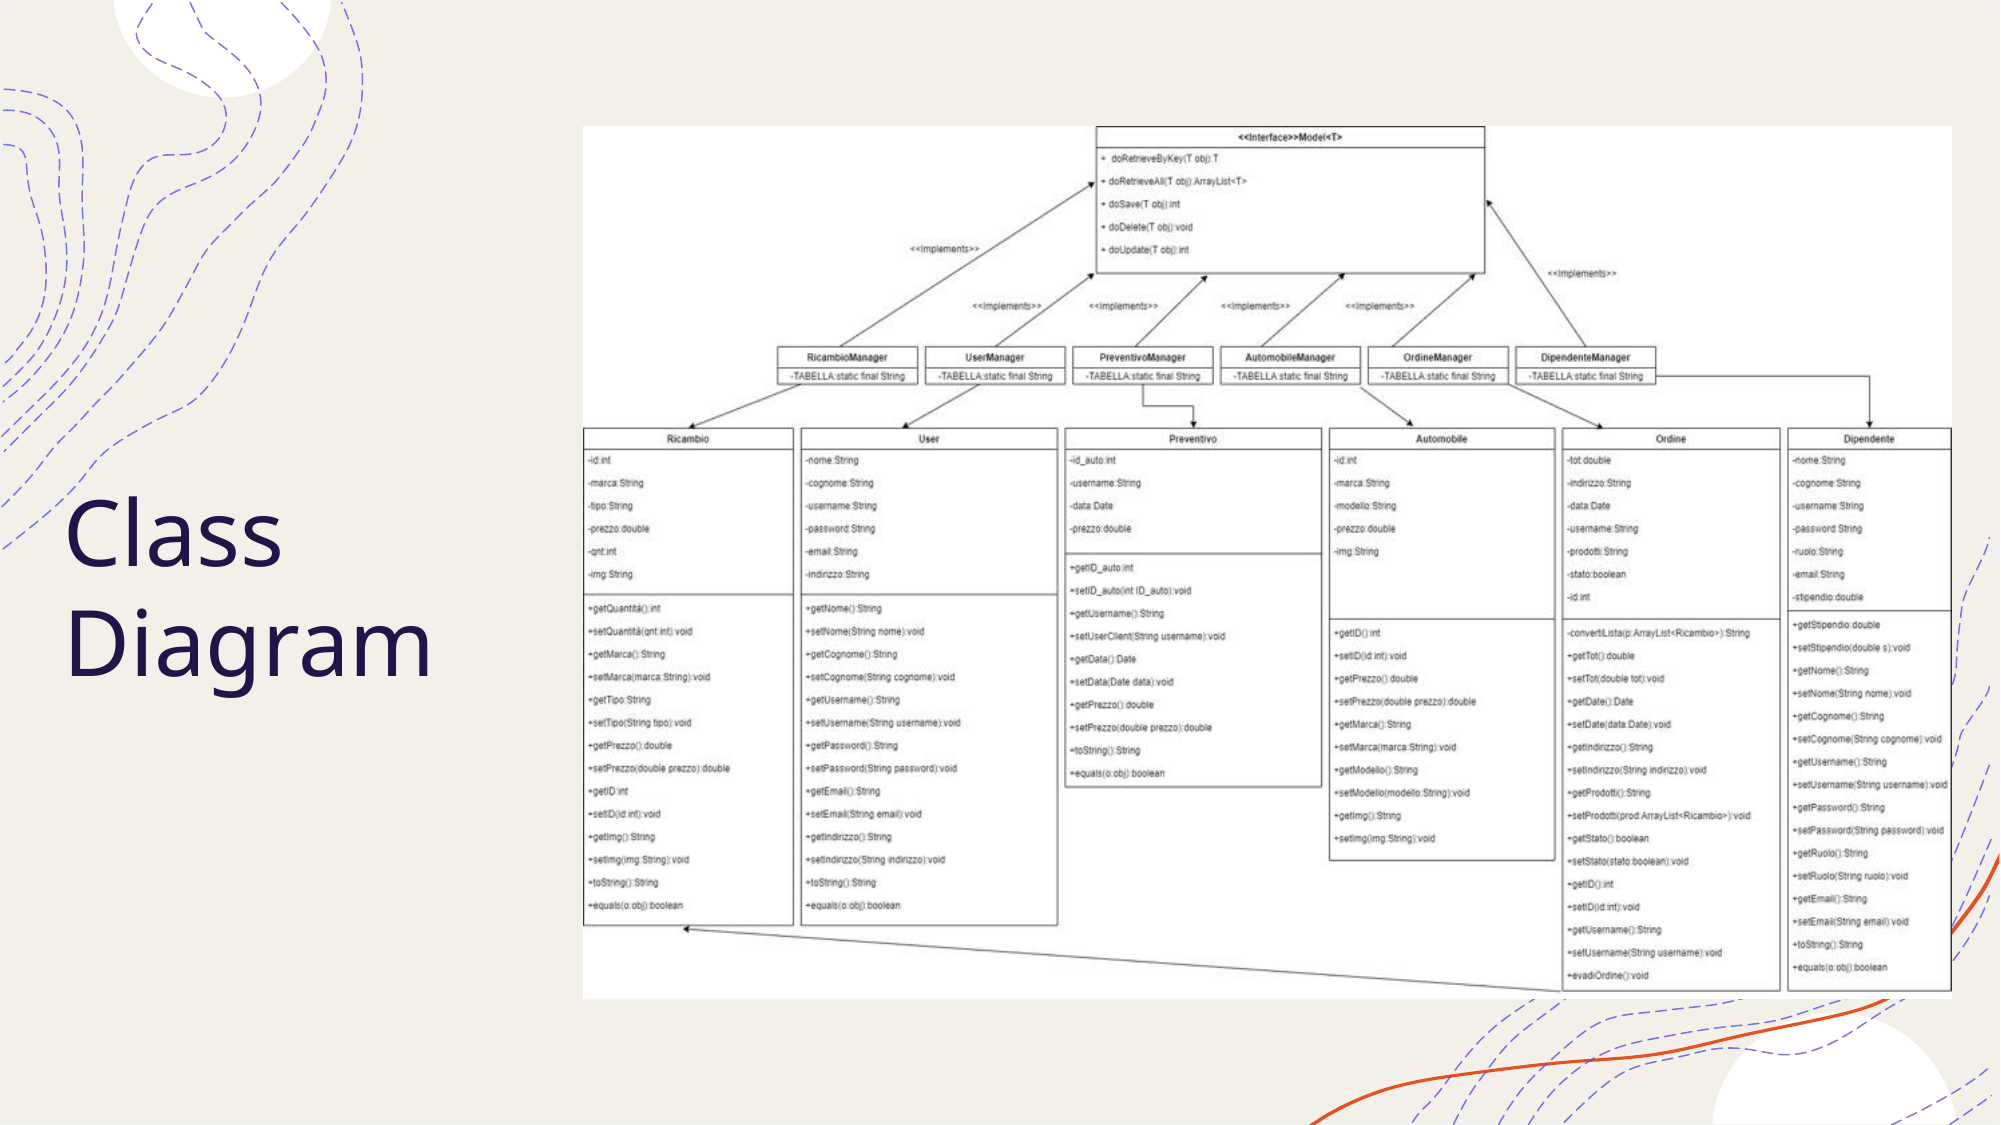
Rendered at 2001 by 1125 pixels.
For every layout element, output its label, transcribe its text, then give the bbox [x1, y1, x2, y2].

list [583, 126, 1952, 999]
title Class Diagram [48, 424, 503, 745]
